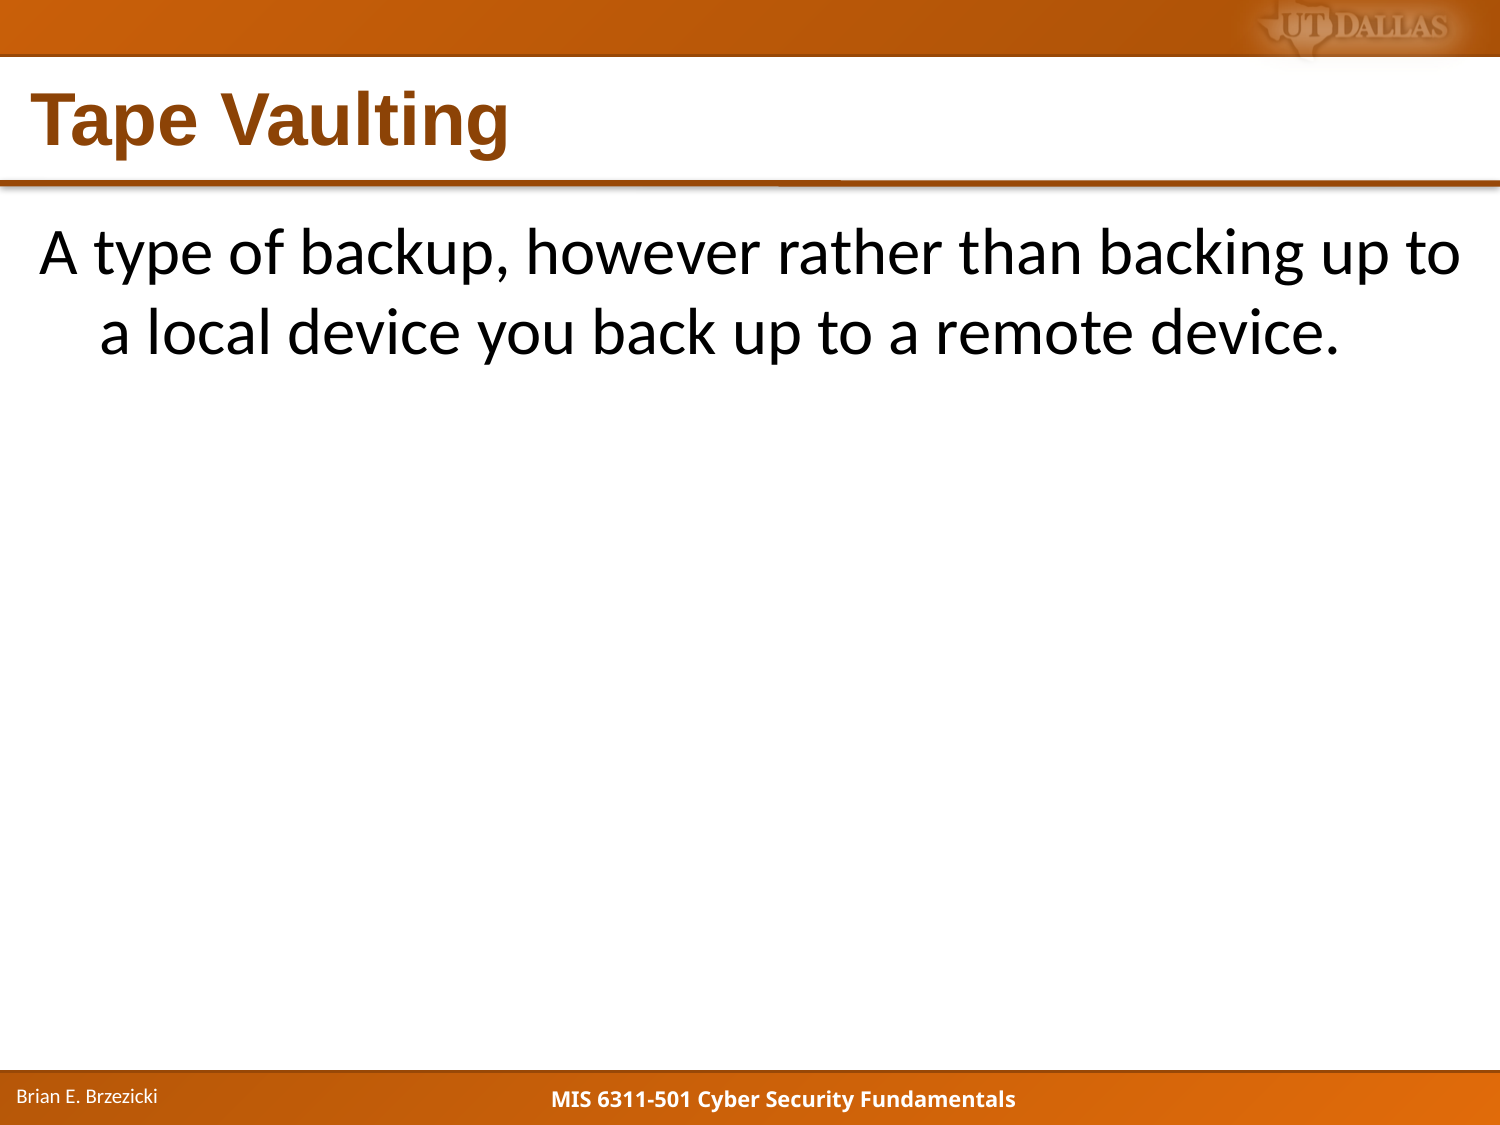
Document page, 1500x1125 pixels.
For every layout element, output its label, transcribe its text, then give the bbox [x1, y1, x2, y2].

list A type of backup, however rather than backing up to a local device you back up to a remote device. [24, 199, 1500, 1077]
text_box Brian E. Brzezicki [1, 1074, 173, 1115]
picture [1218, 0, 1500, 64]
title Tape Vaulting [0, 64, 1500, 178]
